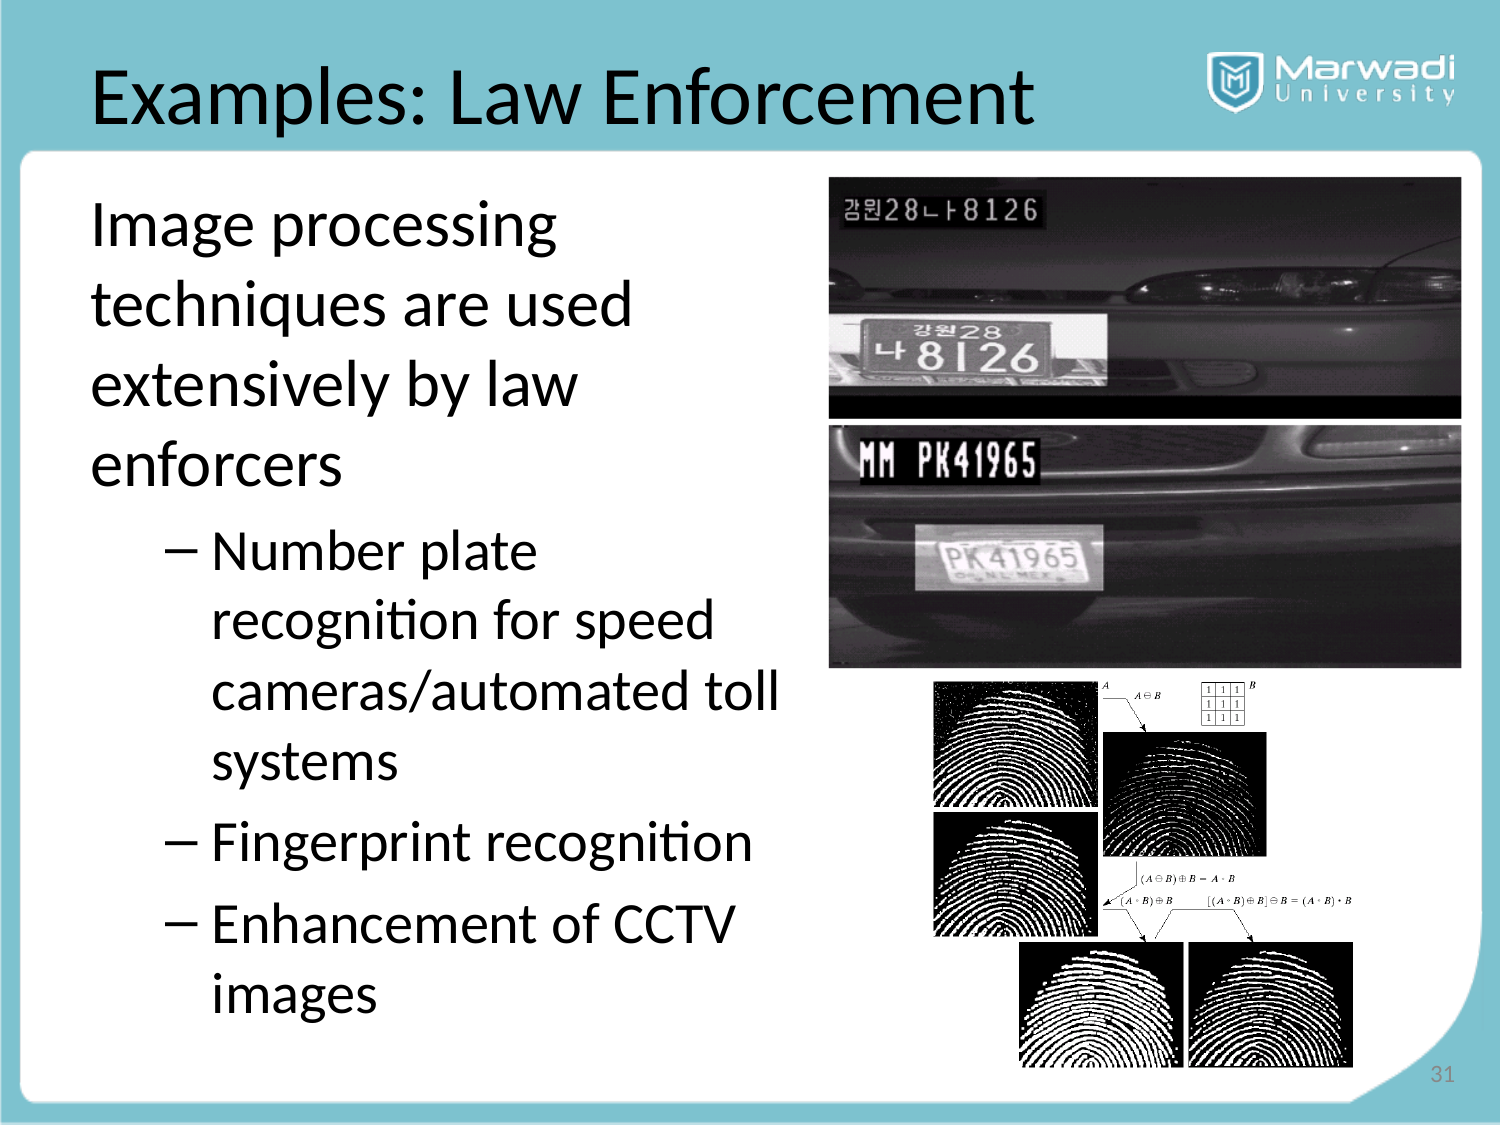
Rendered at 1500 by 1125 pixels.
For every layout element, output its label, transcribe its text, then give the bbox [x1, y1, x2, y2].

picture [0, 0, 1500, 1125]
title Examples: Law Enforcement [75, 45, 1425, 138]
text_box Image processing techniques are used extensively by law enforcers Number plate recognition for speed cameras/automated toll systems Fingerprint recognition Enhancement of CCTV images [75, 172, 834, 1079]
slide_number 31 [1120, 1042, 1471, 1103]
